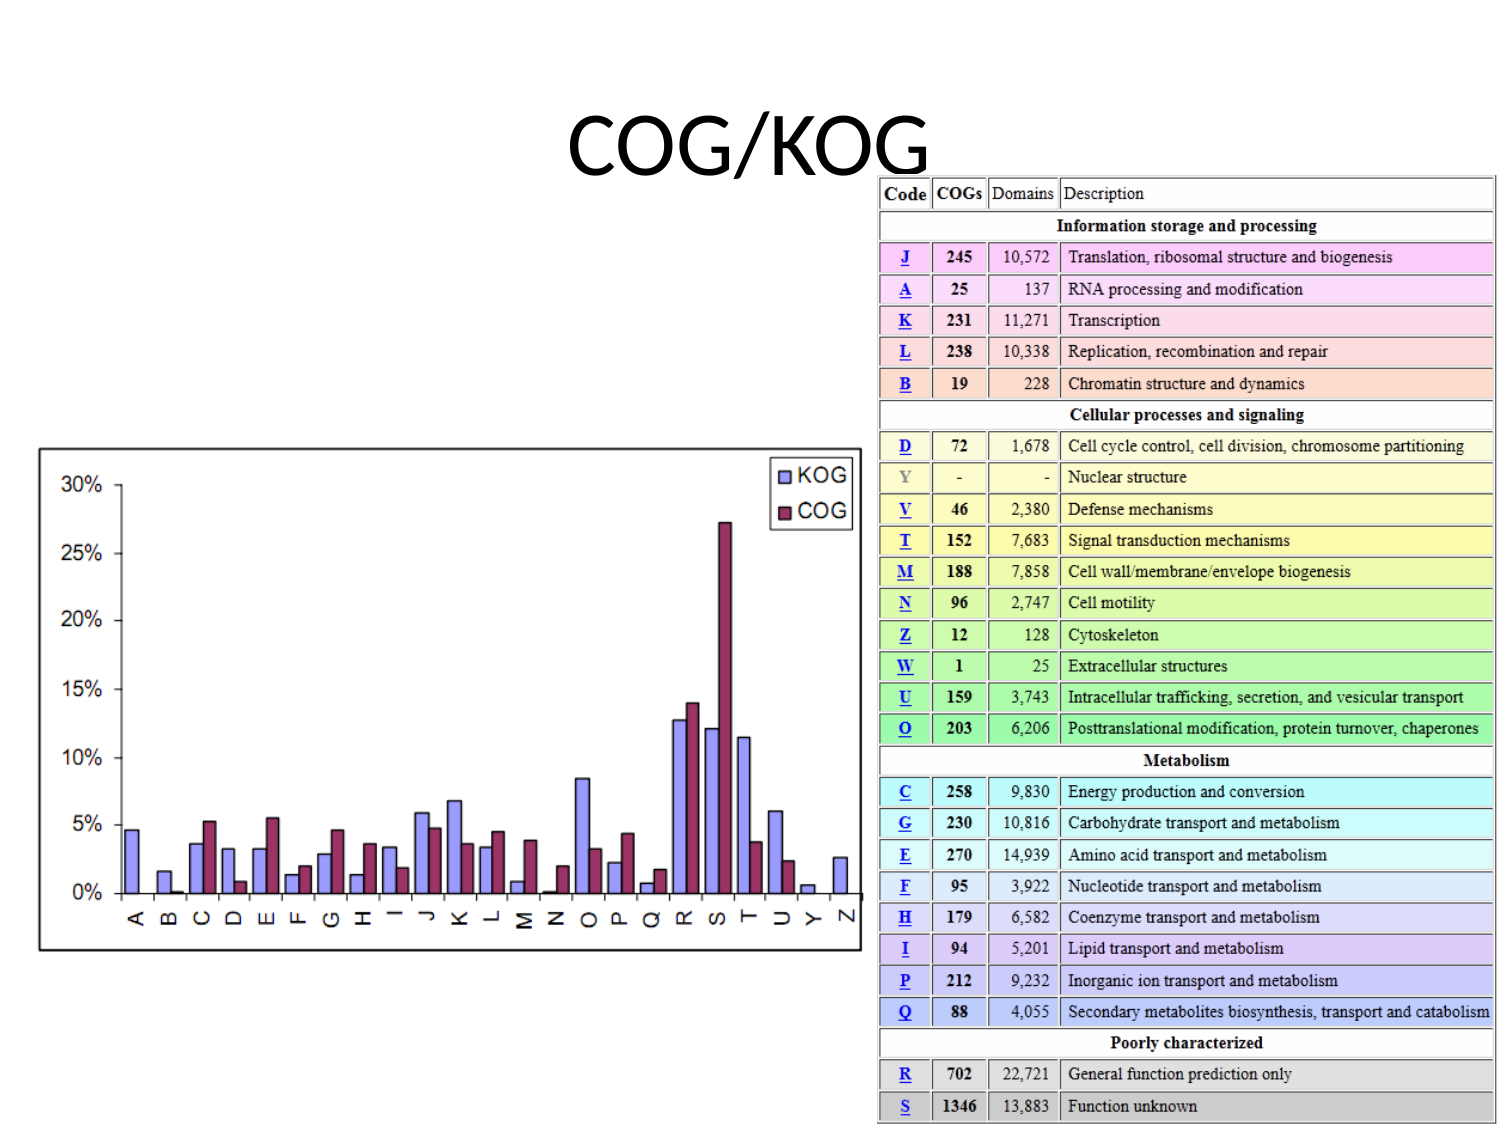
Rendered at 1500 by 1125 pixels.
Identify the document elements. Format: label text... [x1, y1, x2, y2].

picture [877, 174, 1500, 1125]
picture [24, 437, 872, 963]
title COG/KOG [75, 45, 1425, 233]
